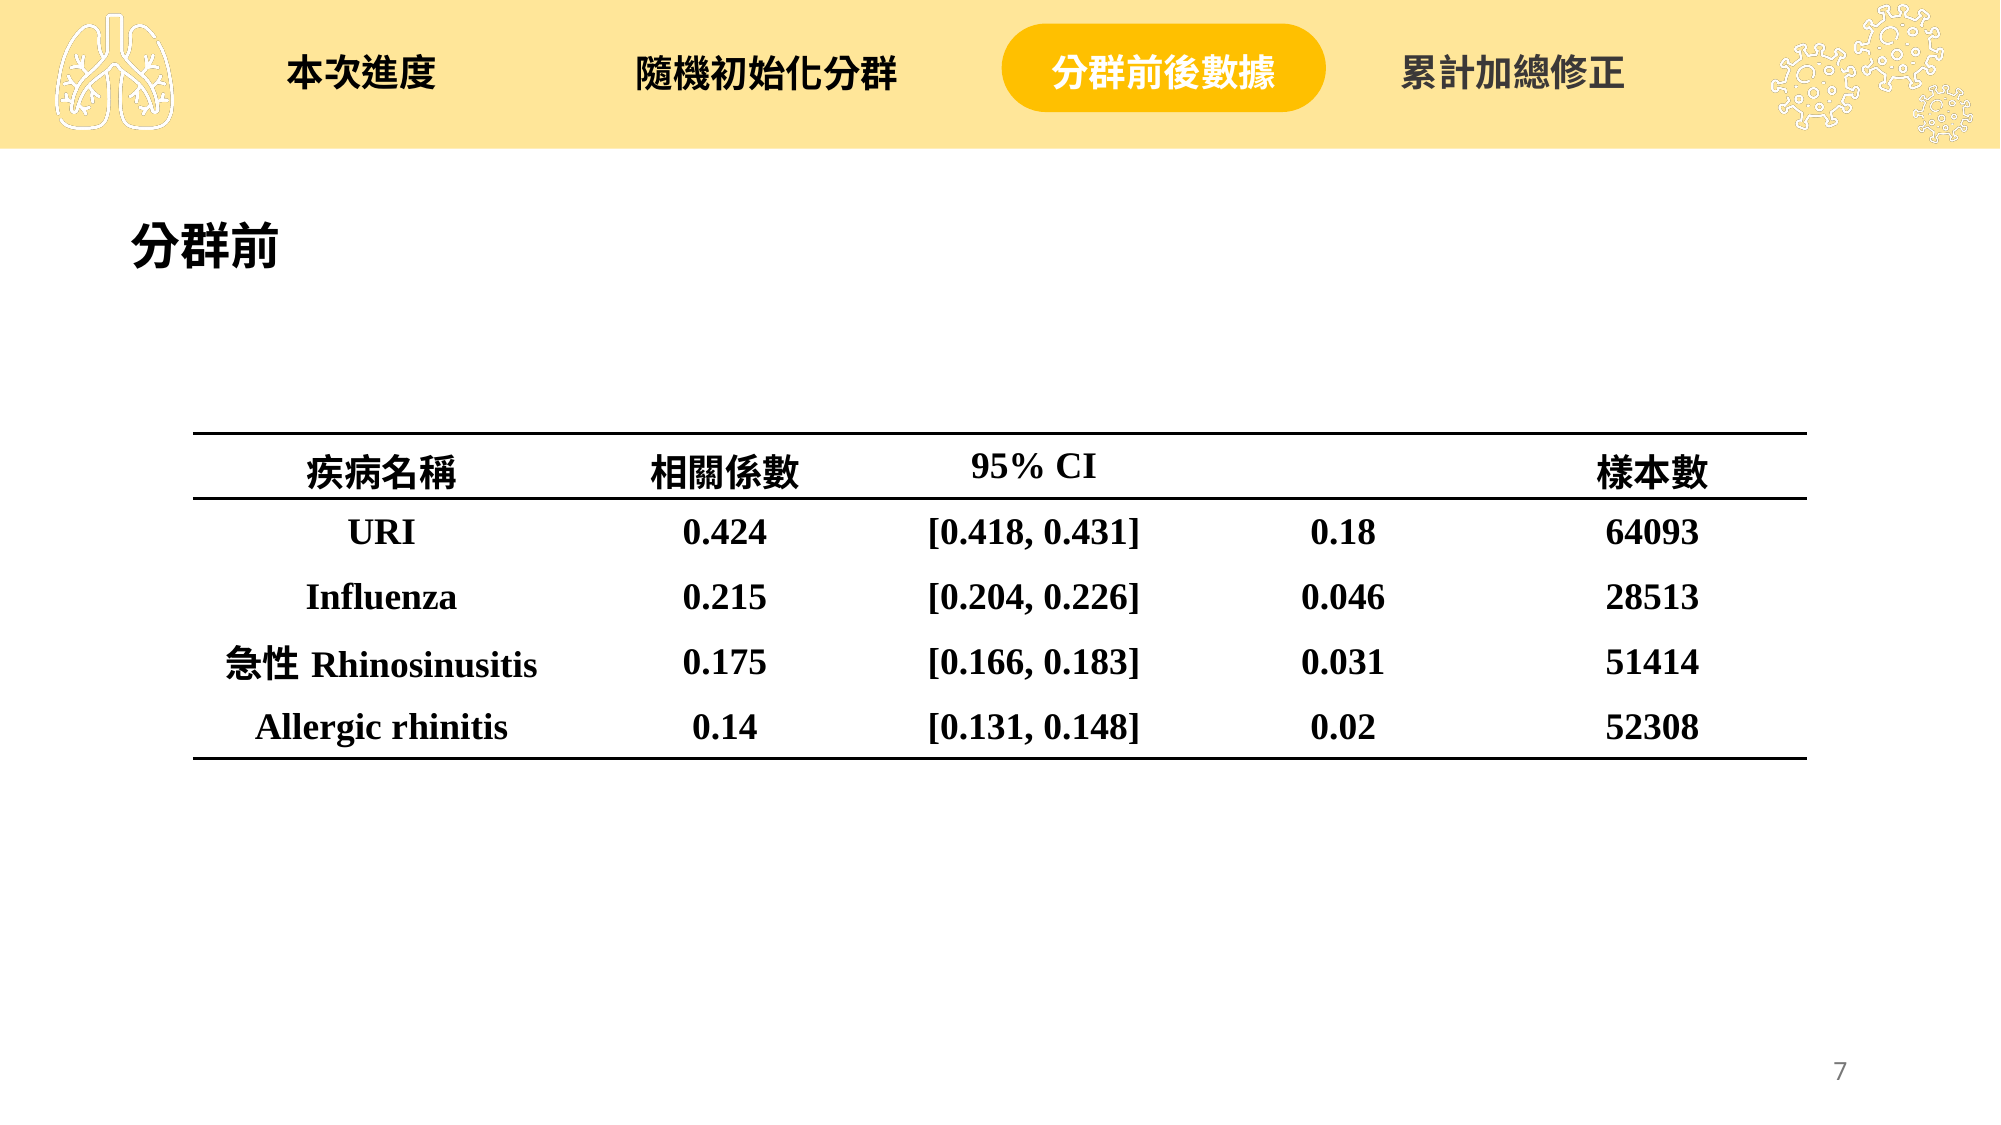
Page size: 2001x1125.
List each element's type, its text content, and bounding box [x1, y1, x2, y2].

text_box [1030, 27, 1298, 117]
picture [1770, 2, 1974, 144]
text_box [0, 0, 2000, 150]
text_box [1379, 26, 1647, 117]
picture [54, 12, 174, 132]
slide_number 7 [1412, 1042, 1863, 1103]
text_box [1000, 21, 1328, 111]
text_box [602, 27, 924, 118]
text_box 本次進度 [271, 41, 452, 102]
text_box 分群前 [115, 207, 296, 283]
